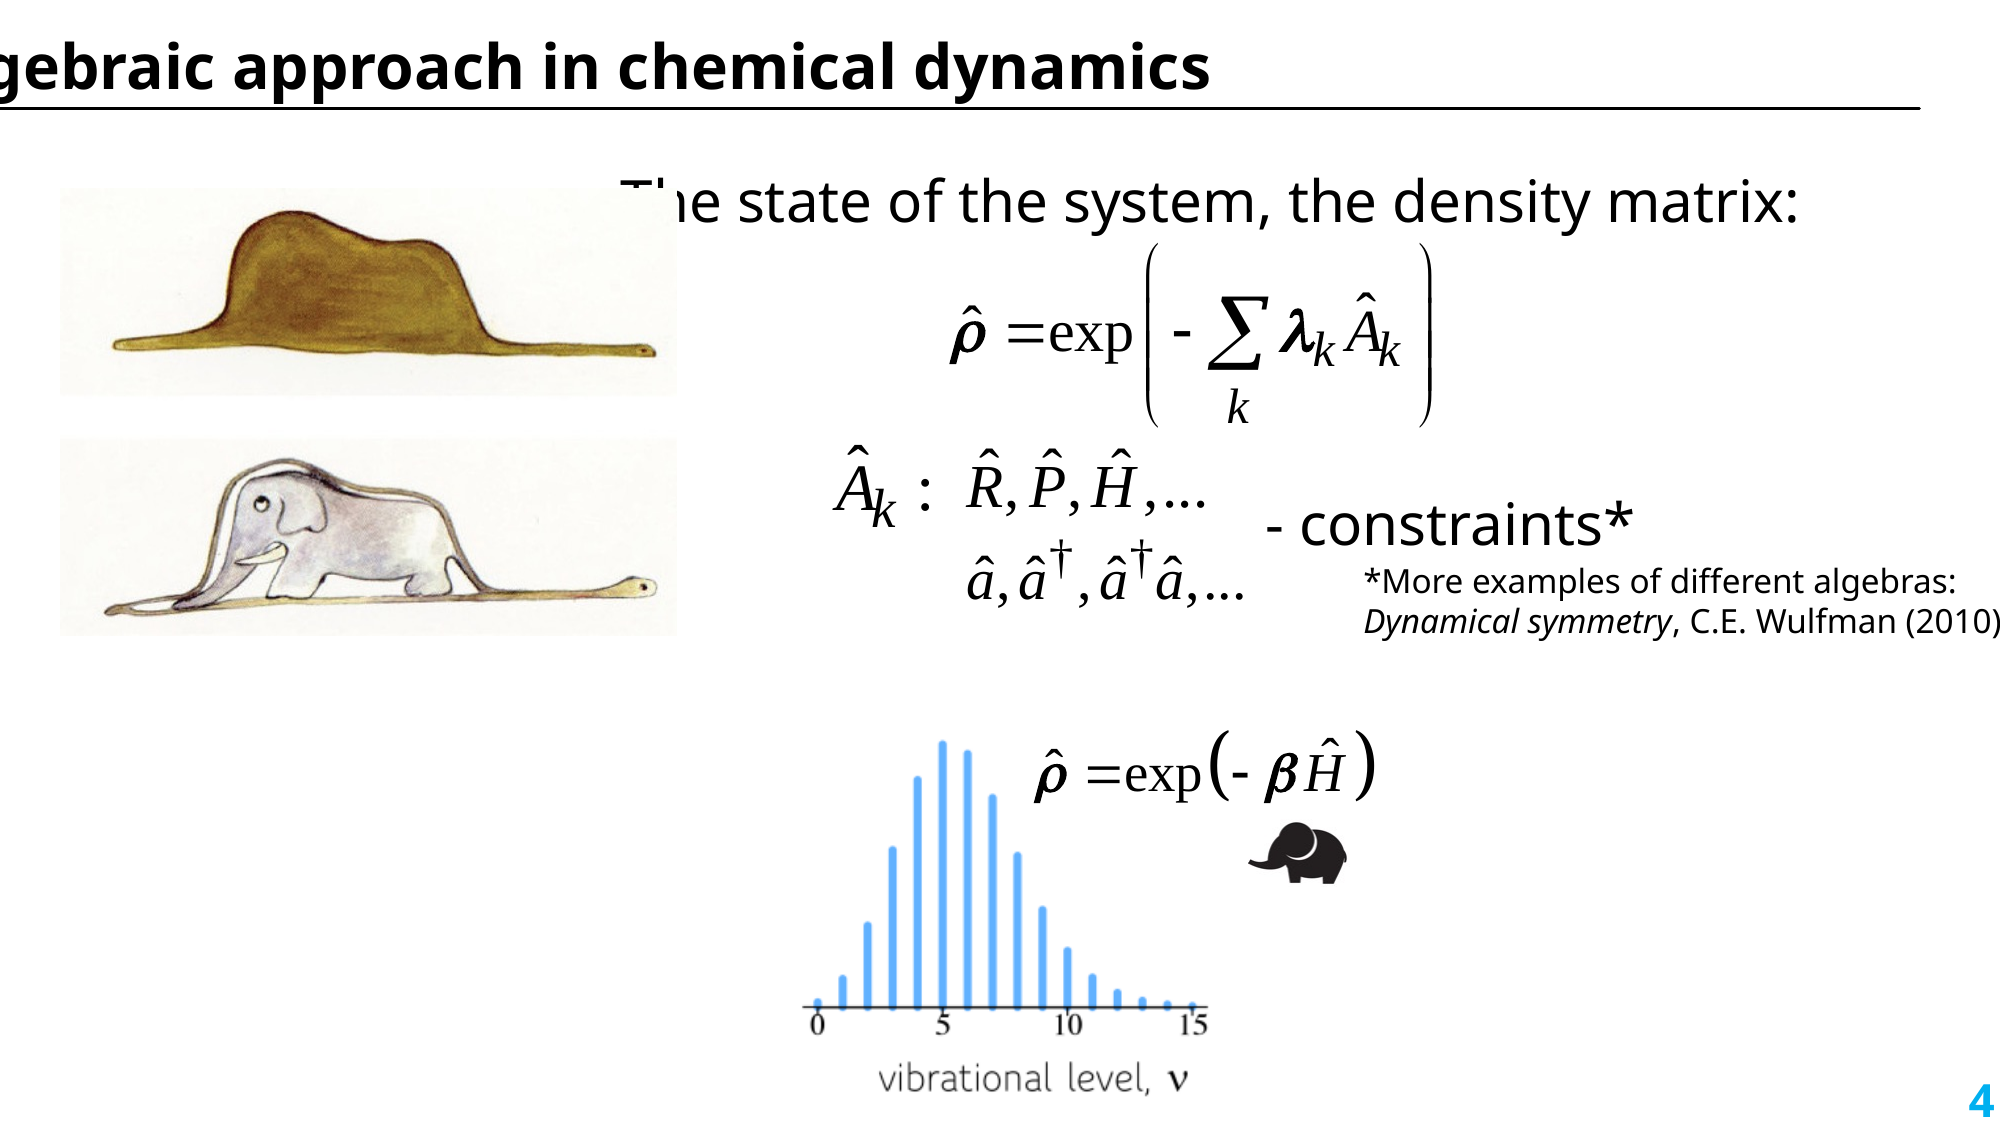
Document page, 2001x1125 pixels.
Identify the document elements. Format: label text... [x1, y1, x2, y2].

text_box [821, 432, 943, 544]
text_box The state of the system, the density matrix: [605, 157, 1815, 242]
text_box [939, 231, 1451, 441]
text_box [958, 521, 1254, 624]
text_box 4 [1953, 1064, 2000, 1125]
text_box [955, 436, 1215, 534]
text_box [1024, 722, 1381, 833]
text_box Algebraic approach in chemical dynamics [0, 19, 1227, 107]
text_box *More examples of different algebras: Dynamical symmetry, C.E. Wulfman (2010) [1348, 552, 2000, 648]
picture [59, 188, 677, 636]
picture [749, 710, 1350, 1125]
text_box - constraints* [1250, 479, 1651, 564]
